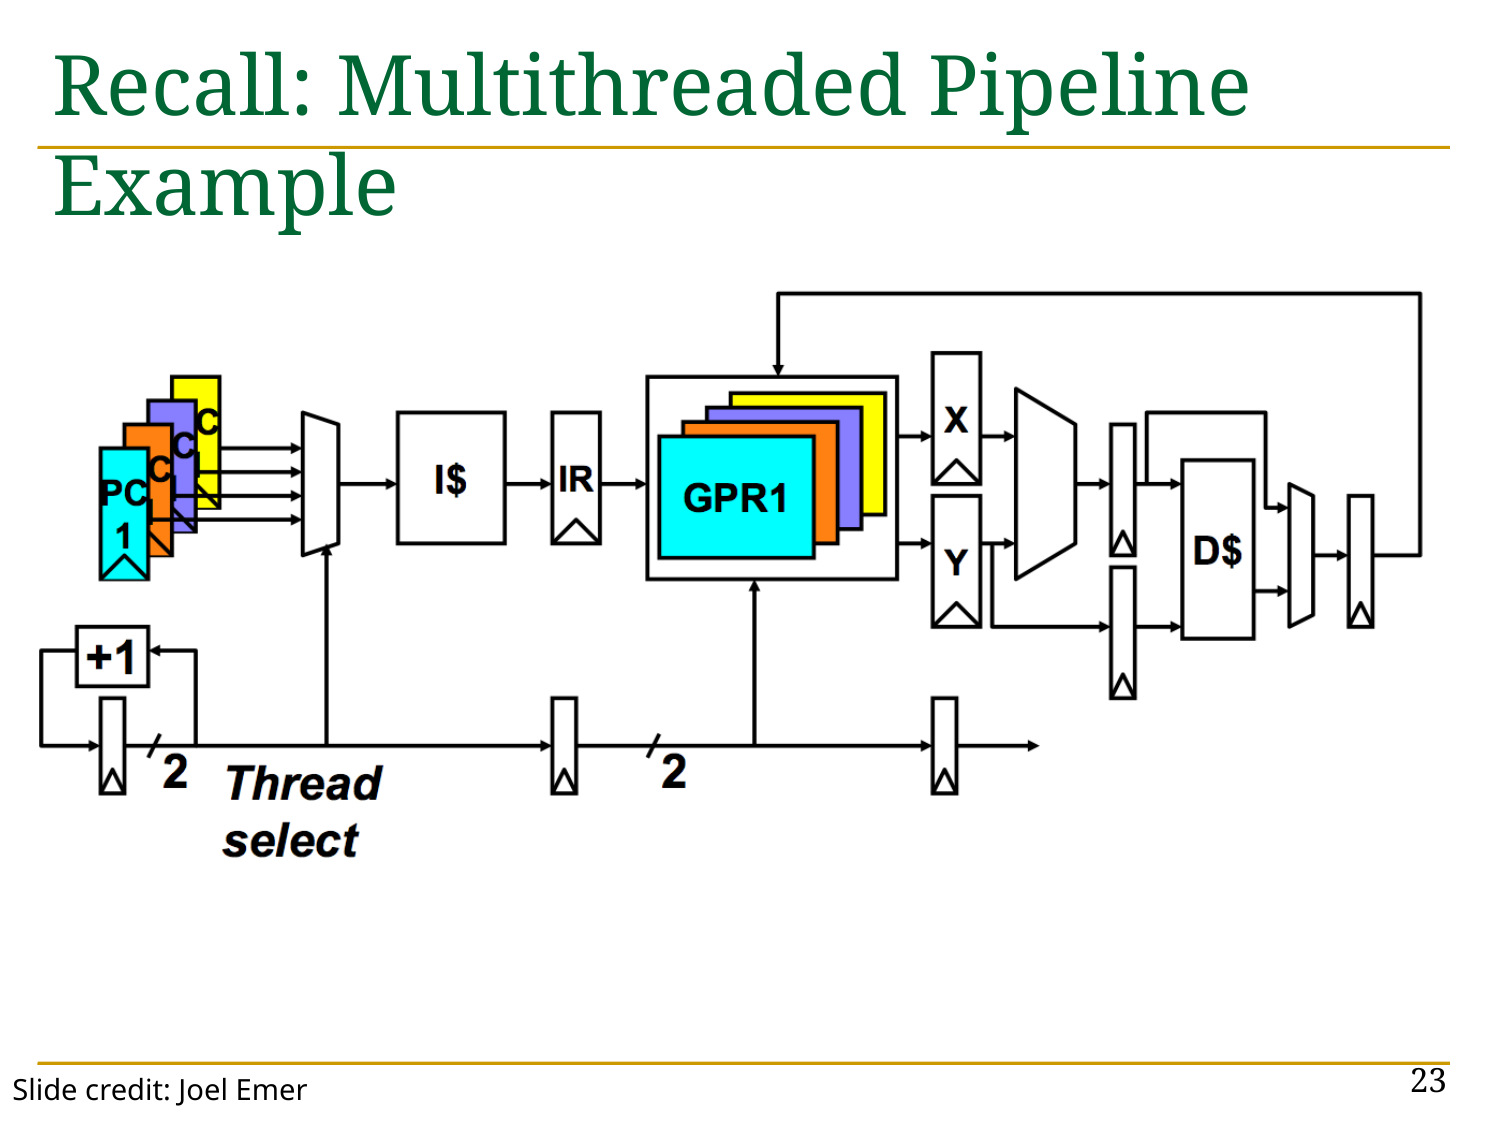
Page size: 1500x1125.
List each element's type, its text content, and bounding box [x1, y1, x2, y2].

list [37, 163, 1450, 1016]
slide_number 23 [1111, 1036, 1462, 1112]
picture [37, 249, 1429, 876]
title Recall: Multithreaded Pipeline Example [37, 24, 1450, 163]
text_box Slide credit: Joel Emer [0, 1064, 323, 1114]
